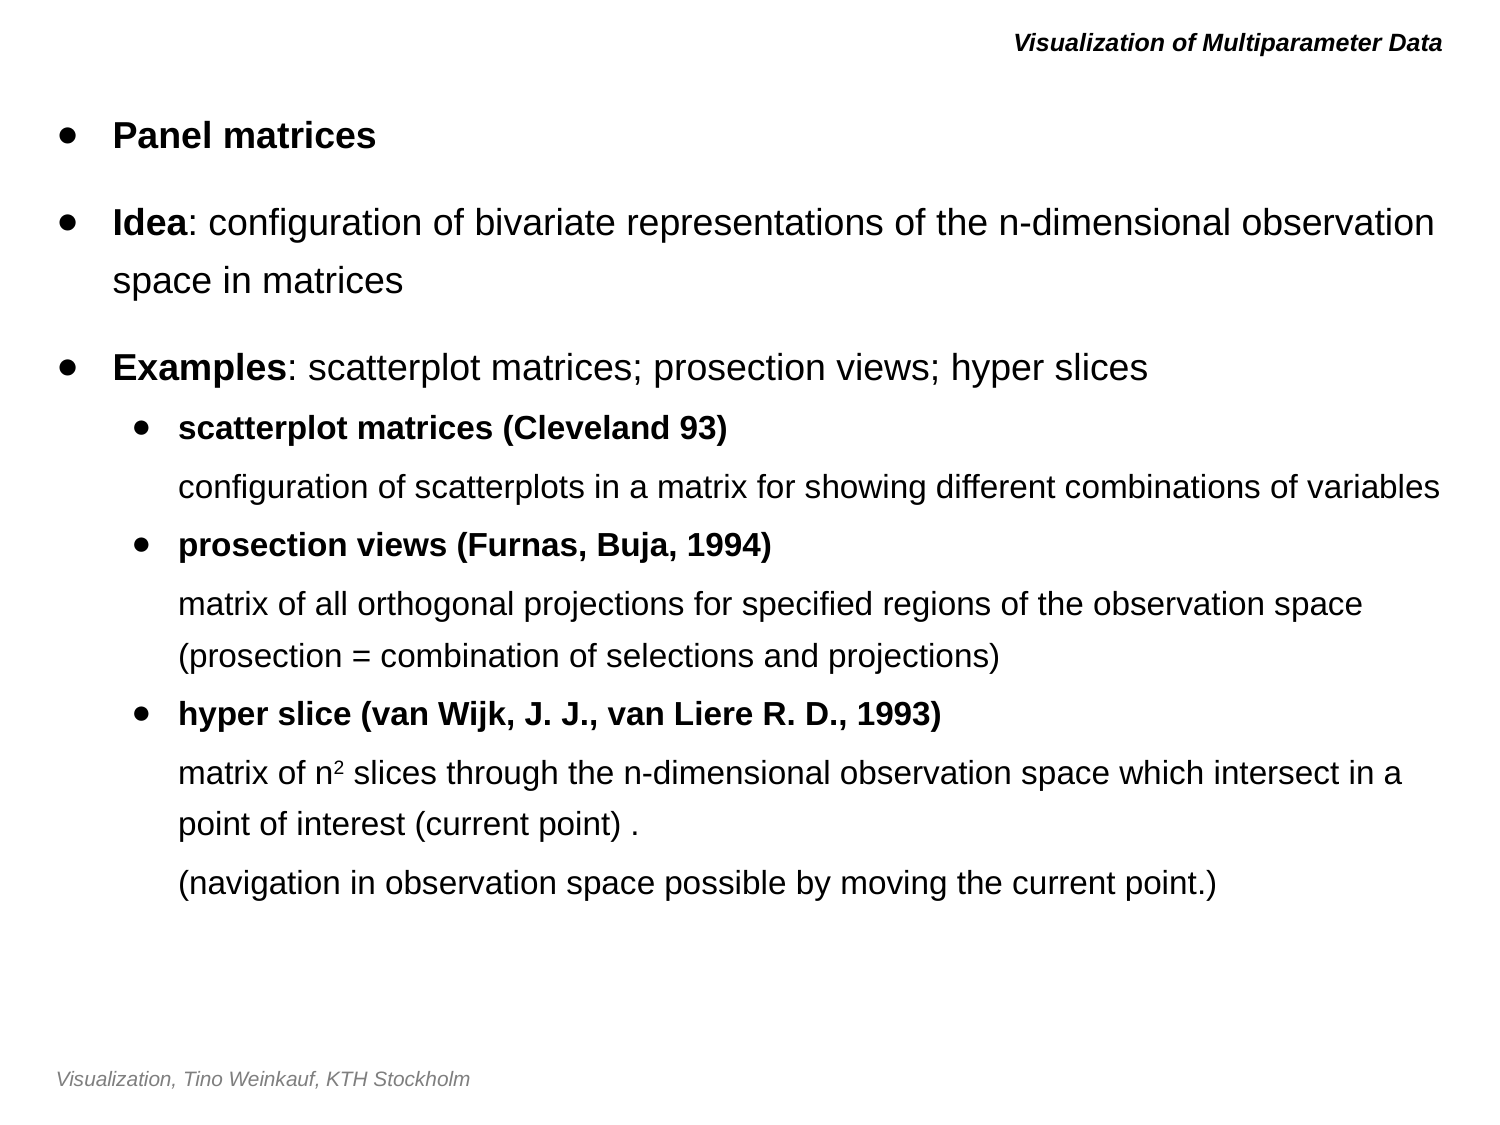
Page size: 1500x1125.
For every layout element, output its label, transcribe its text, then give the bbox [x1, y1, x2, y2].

title Visualization of Multiparameter Data [237, 18, 1460, 67]
list Panel matrices Idea: configuration of bivariate representations of the n-dimensional observation space in matrices Examples: scatterplot matrices; prosection views; hyper slices scatterplot matrices (Cleveland 93) configuration of scatterplots in a matrix for showing different combinations of variables prosection views (Furnas, Buja, 1994) matrix of all orthogonal projections for specified regions of the observation space (prosection = combination of selections and projections) hyper slice (van Wijk, J. J., van Liere R. D., 1993) matrix of n2 slices through the n-dimensional observation space which intersect in a point of interest (current point) . (navigation in observation space possible by moving the current point.) [40, 89, 1460, 1036]
